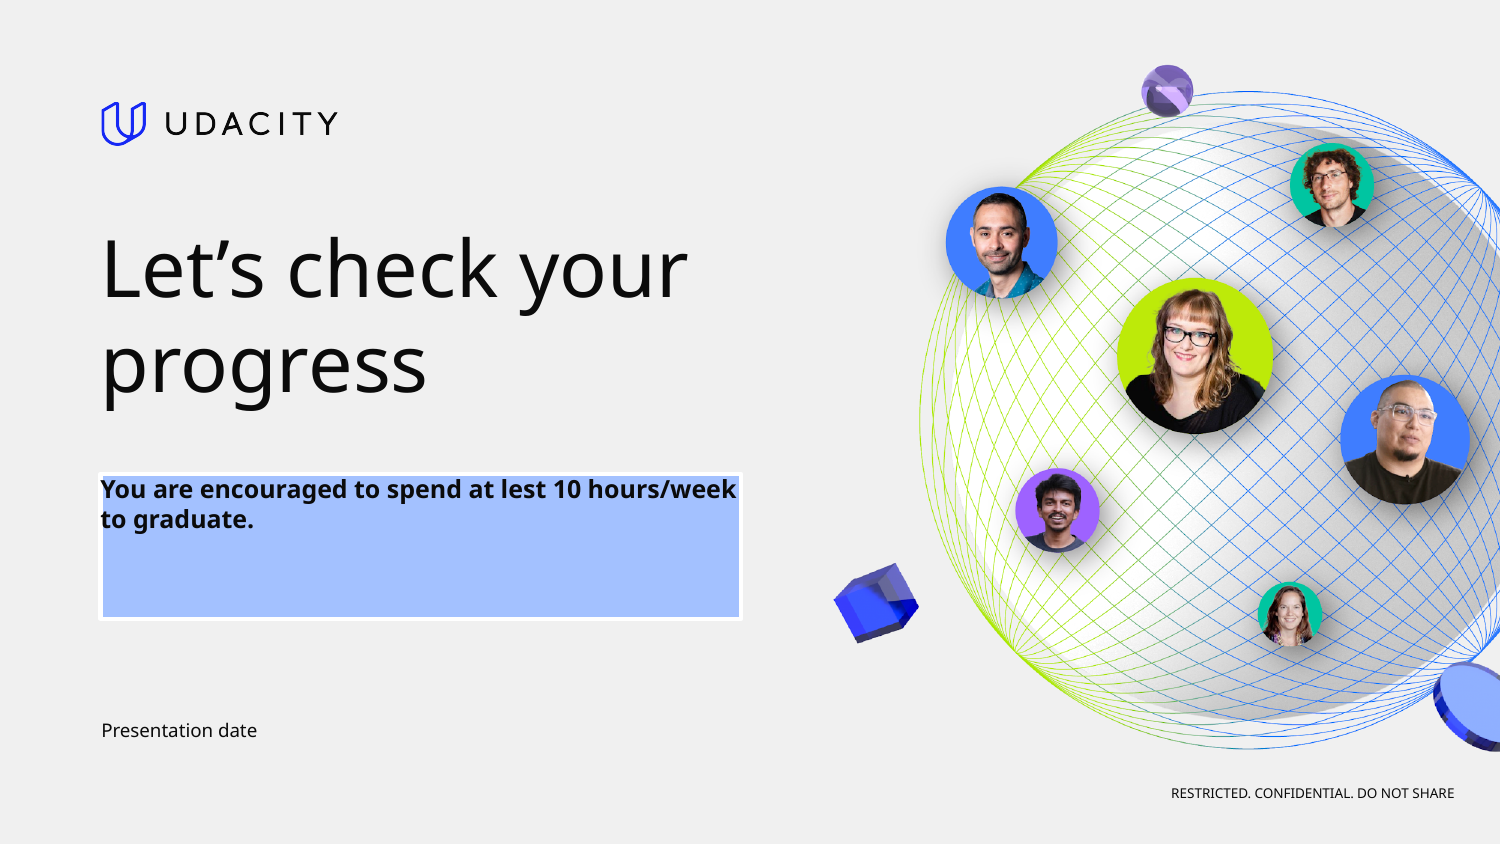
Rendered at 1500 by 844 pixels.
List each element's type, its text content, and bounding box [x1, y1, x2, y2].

text_box You are encouraged to spend at lest 10 hours/week to graduate. [98, 472, 743, 621]
subtitle Presentation date [101, 689, 760, 742]
title Let’s check your progress [100, 212, 759, 416]
picture [0, 0, 1500, 844]
